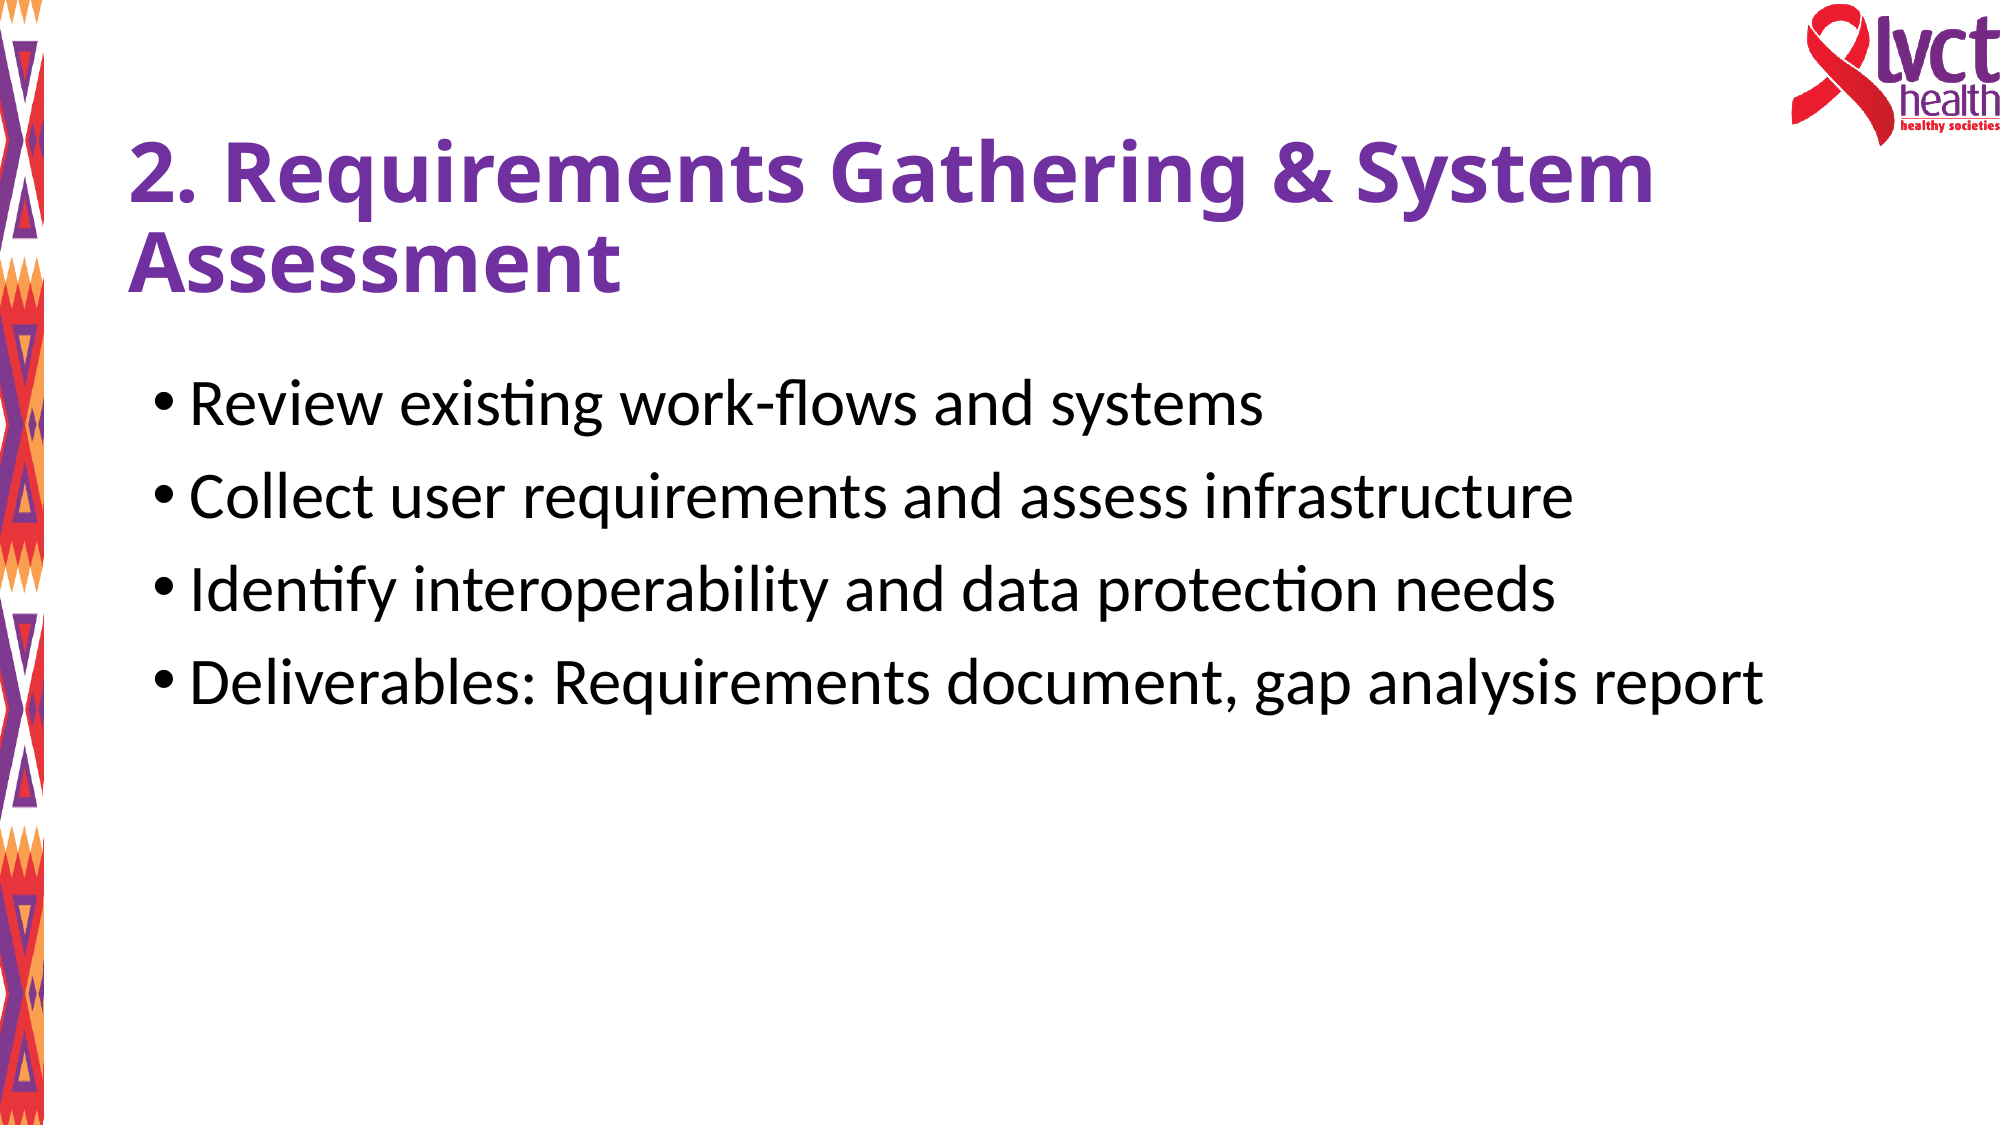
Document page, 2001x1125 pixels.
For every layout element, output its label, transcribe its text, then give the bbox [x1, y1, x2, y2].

picture [0, 0, 44, 1125]
picture [1790, 0, 2000, 146]
list Review existing work-flows and systems Collect user requirements and assess infrastructure Identify interoperability and data protection needs Deliverables: Requirements document, gap analysis report [137, 360, 1863, 925]
title 2. Requirements Gathering & System Assessment [113, 111, 1839, 330]
